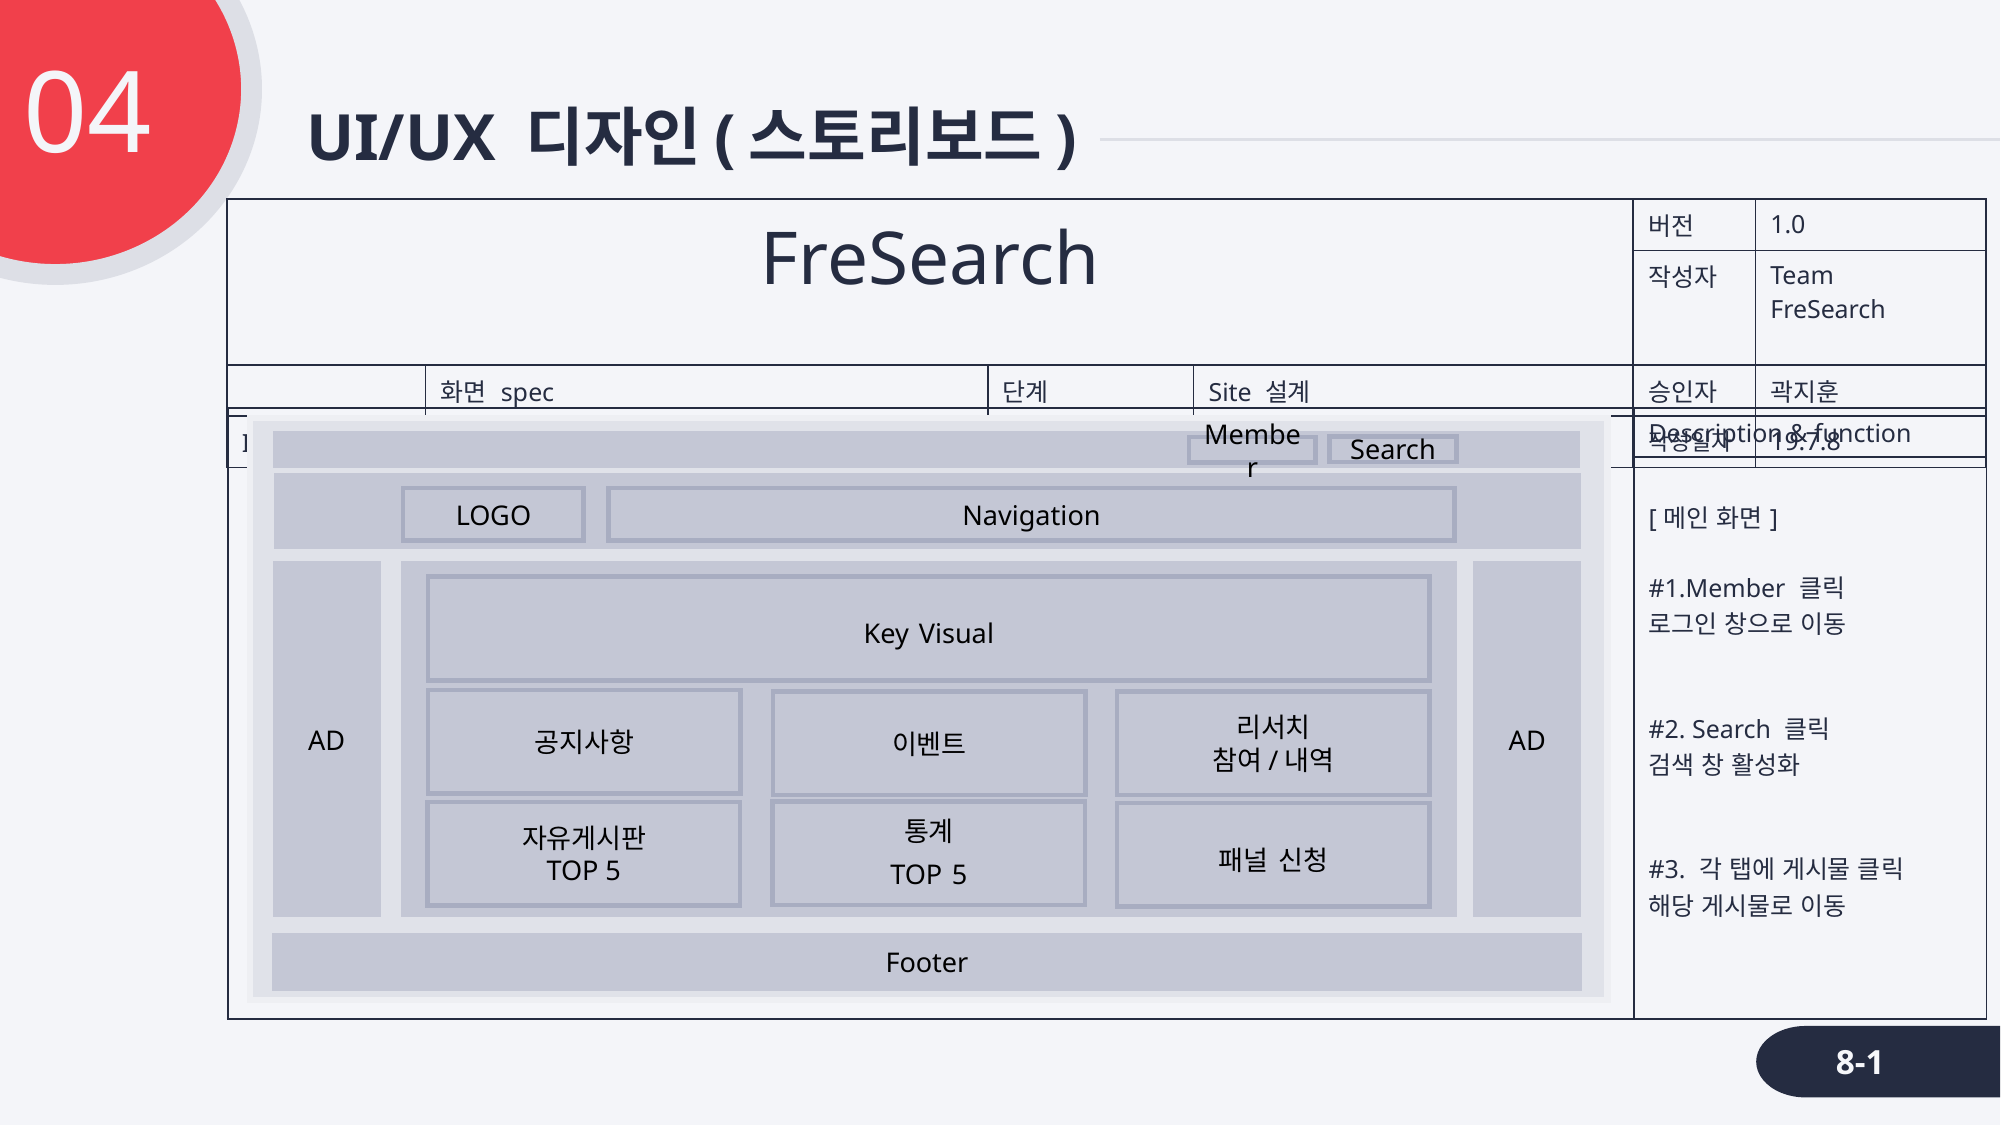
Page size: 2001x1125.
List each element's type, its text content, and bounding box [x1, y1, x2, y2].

table_cell [228, 366, 425, 407]
table_cell 곽지훈 [1756, 366, 1985, 407]
table_cell 승인자 [1634, 366, 1755, 407]
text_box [249, 417, 1608, 1000]
table_header Description & function [1635, 409, 1986, 456]
title UI/UX 디자인(스토리보드) [290, 89, 1100, 191]
table_cell Site 설계 [1194, 366, 1632, 407]
list 04 [0, 47, 167, 186]
table_cell Team FreSearch [1756, 251, 1985, 364]
table_cell 화면 spec [426, 366, 987, 407]
table_cell 단계 [989, 366, 1193, 407]
table_header 1.0 [1756, 200, 1985, 250]
table_cell 작성자 [1634, 251, 1755, 364]
table_cell [메인 화면] #1.Member 클릭 로그인 창으로 이동 #2. Search 클릭 검색 창 활성화 #3. 각 탭에 게시물 클릭 해당 게시물로 이동 [1635, 458, 1986, 1018]
table_header [229, 409, 1633, 1018]
table_header FreSearch [228, 200, 1632, 364]
table_header 버전 [1634, 200, 1755, 250]
slide_number 8-1 [1820, 1031, 1984, 1092]
